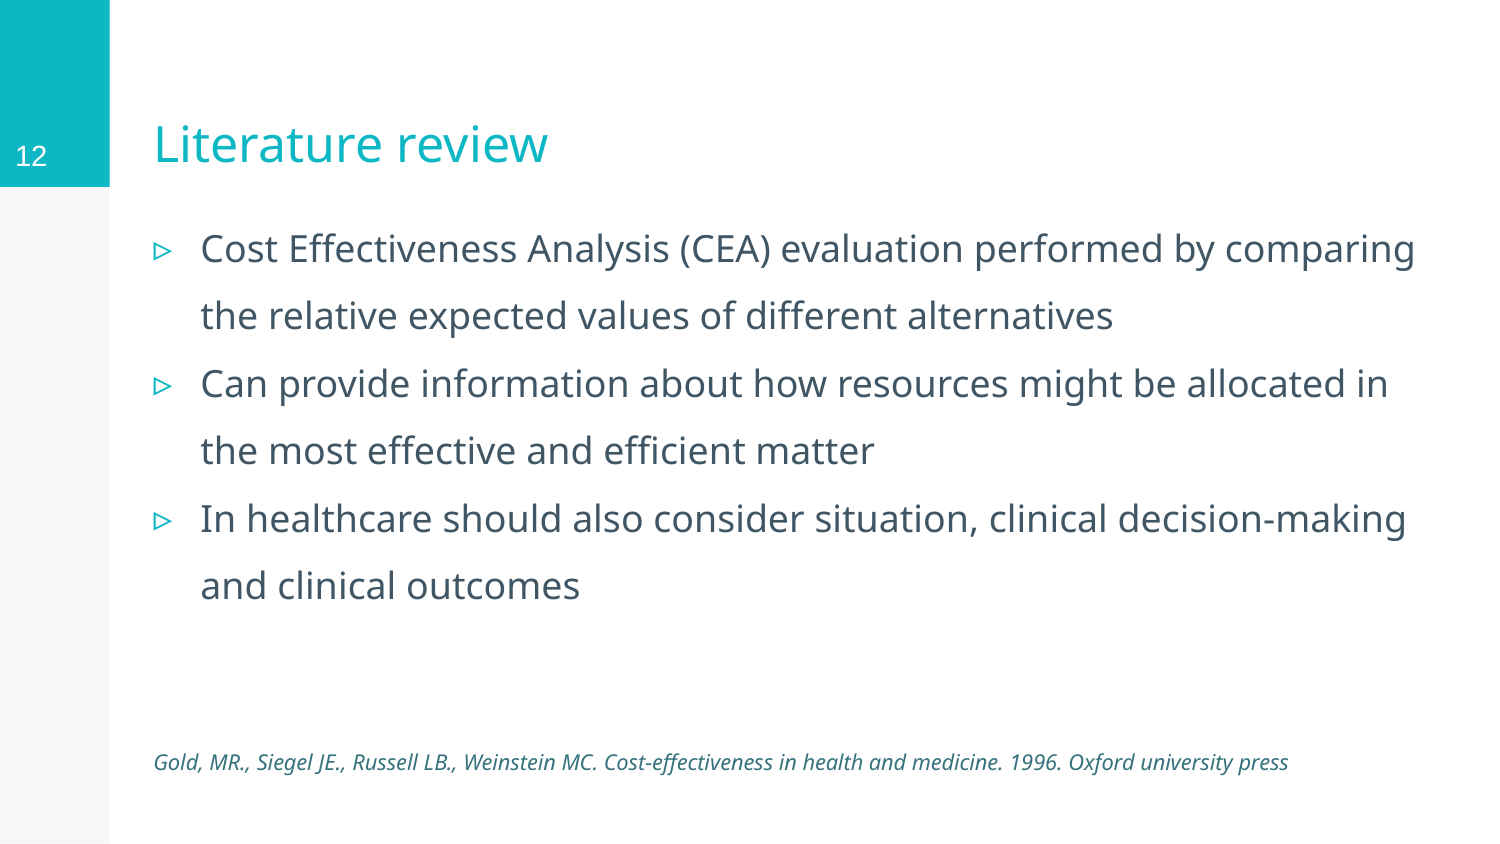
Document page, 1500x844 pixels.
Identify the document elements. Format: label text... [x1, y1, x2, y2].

slide_number 12 [0, 0, 110, 187]
title Literature review [138, 0, 722, 187]
list Cost Effectiveness Analysis (CEA) evaluation performed by comparing the relative expected values of different alternatives Can provide information about how resources might be allocated in the most effective and efficient matter In healthcare should also consider situation, clinical decision-making and clinical outcomes [138, 187, 1454, 728]
text_box Gold, MR., Siegel JE., Russell LB., Weinstein MC. Cost-effectiveness in health and medicine. 1996. Oxford university press [138, 728, 1474, 783]
